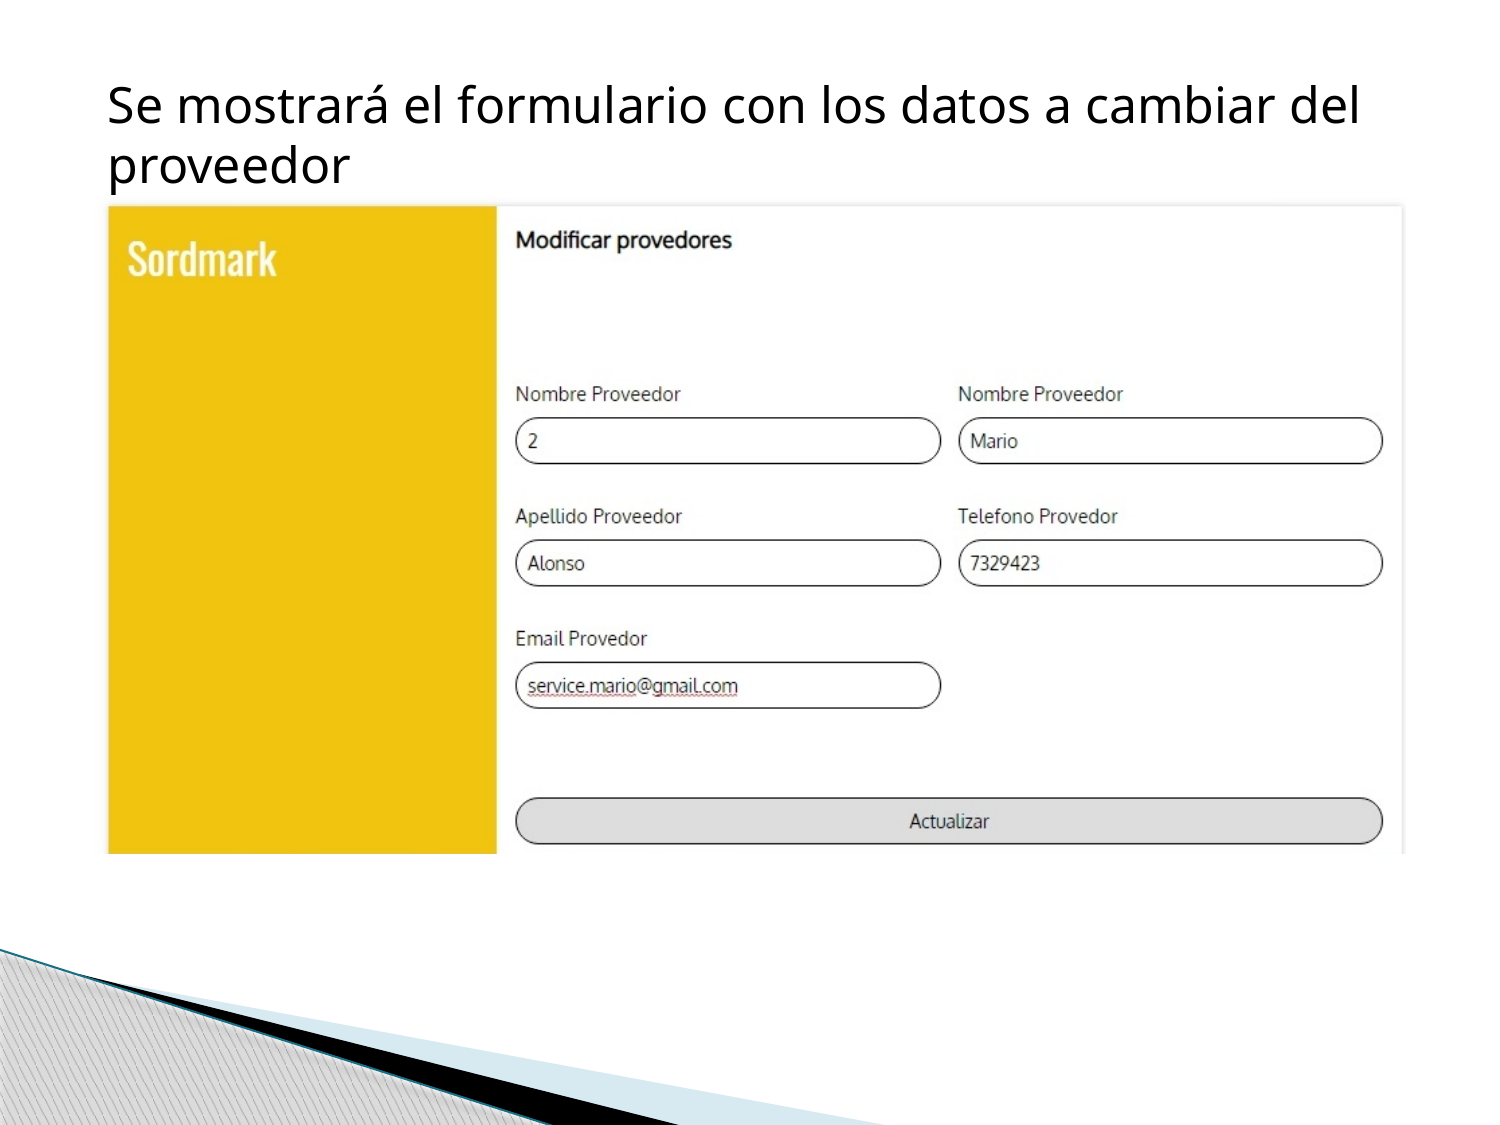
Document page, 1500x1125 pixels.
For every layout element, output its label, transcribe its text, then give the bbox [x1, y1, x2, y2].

picture [94, 197, 1406, 855]
text_box Se mostrará el formulario con los datos a cambiar del proveedor [74, 66, 1425, 986]
